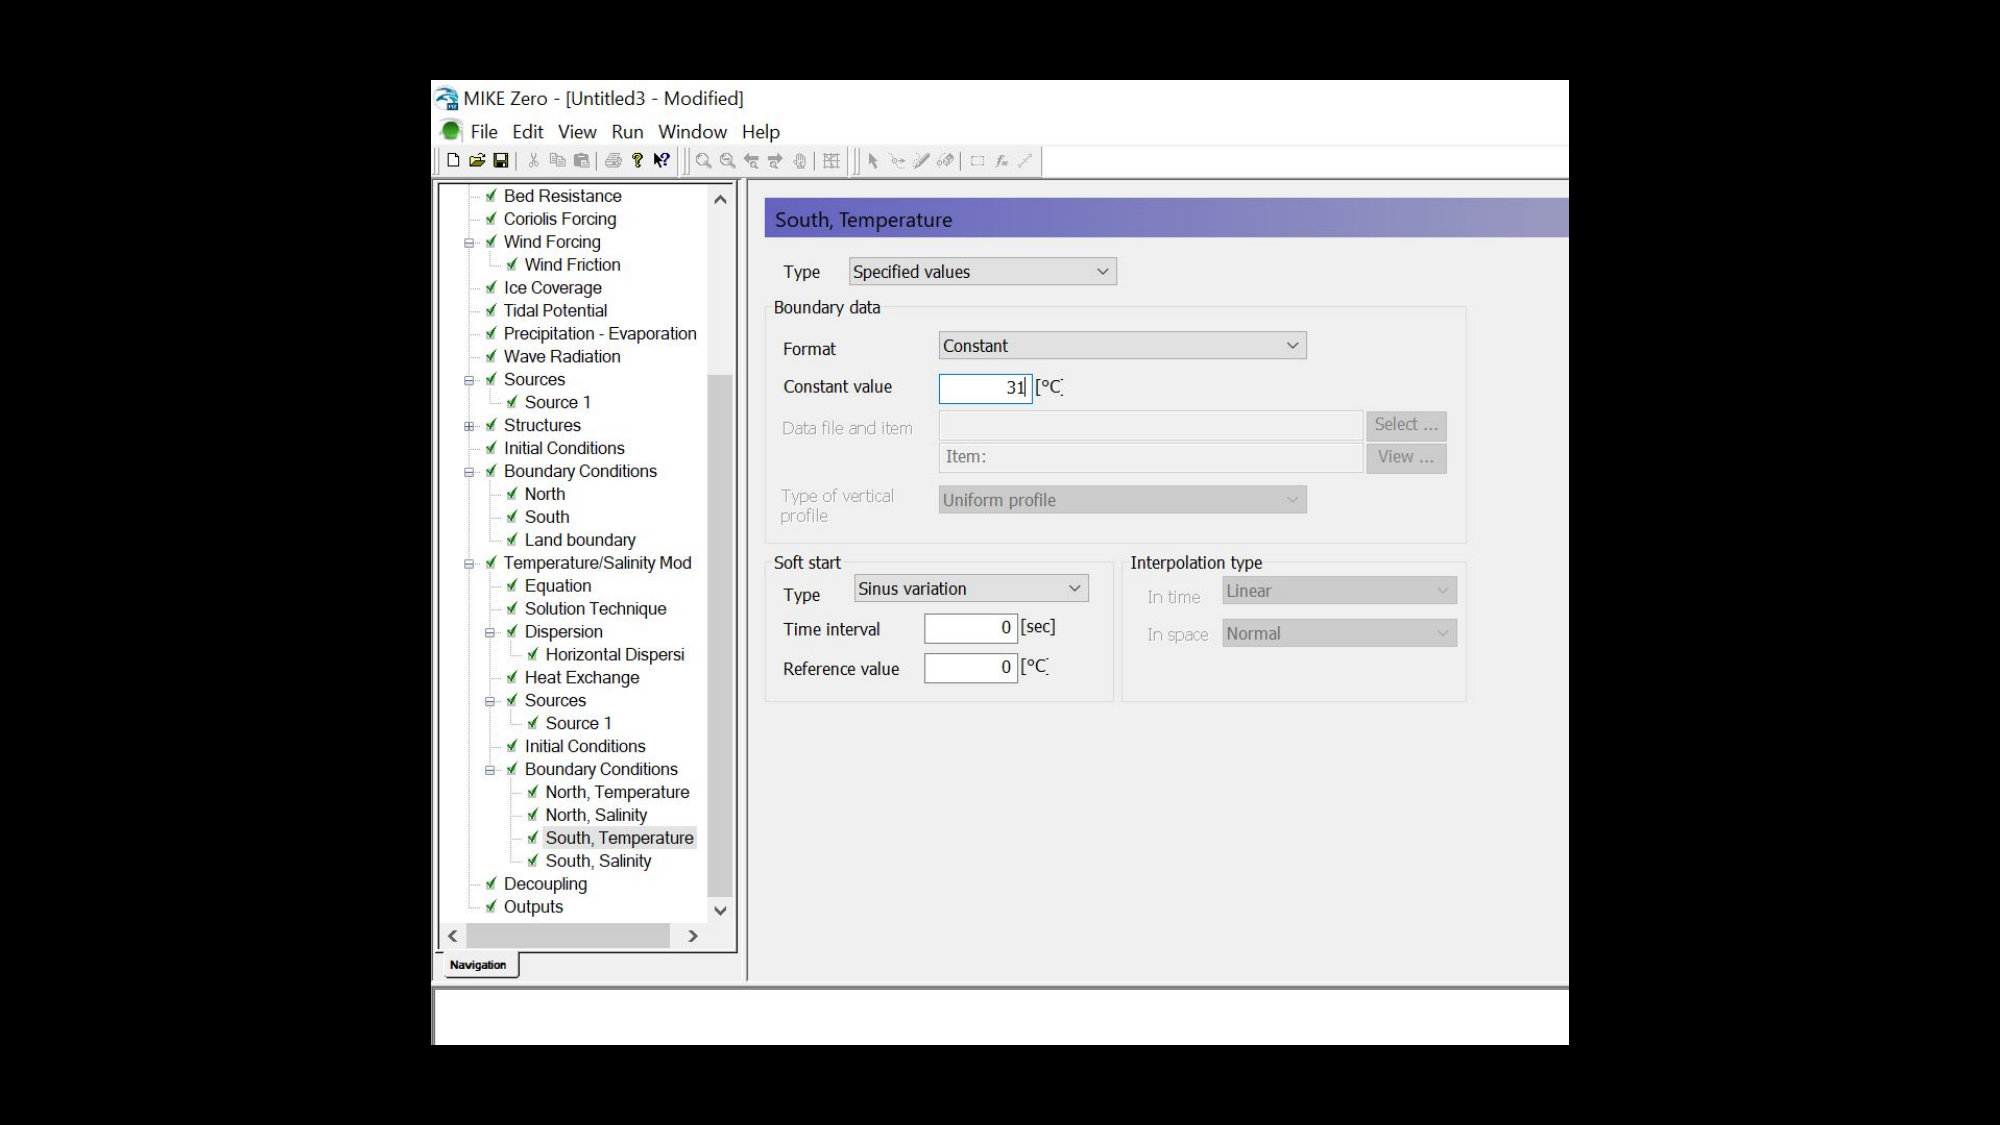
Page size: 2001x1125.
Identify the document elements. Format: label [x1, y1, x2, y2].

picture [431, 80, 1569, 1045]
